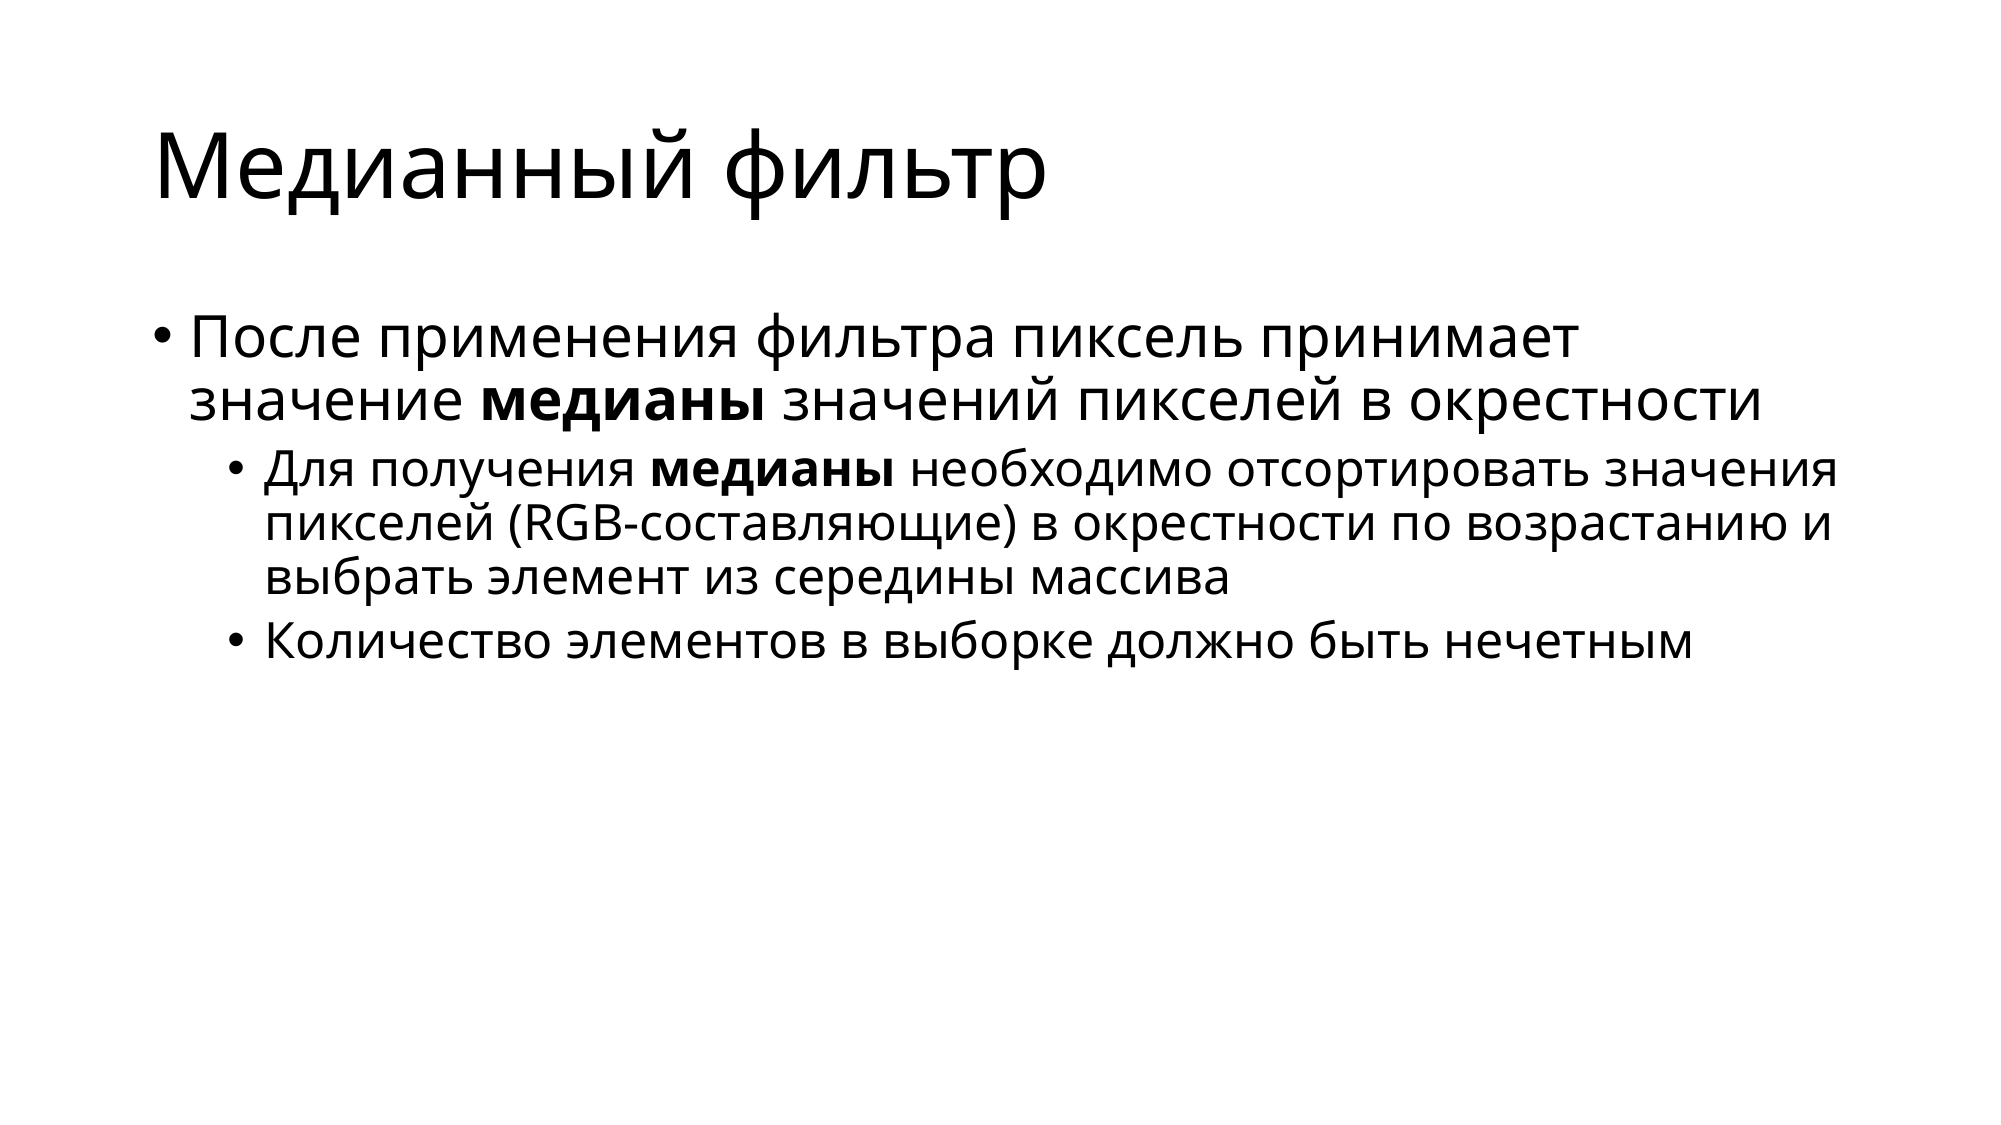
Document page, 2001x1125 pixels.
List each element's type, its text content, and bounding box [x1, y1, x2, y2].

list После применения фильтра пиксель принимает значение медианы значений пикселей в окрестности Для получения медианы необходимо отсортировать значения пикселей (RGB-составляющие) в окрестности по возрастанию и выбрать элемент из середины массива Количество элементов в выборке должно быть нечетным [137, 299, 1863, 1014]
title Медианный фильтр [137, 59, 1863, 278]
